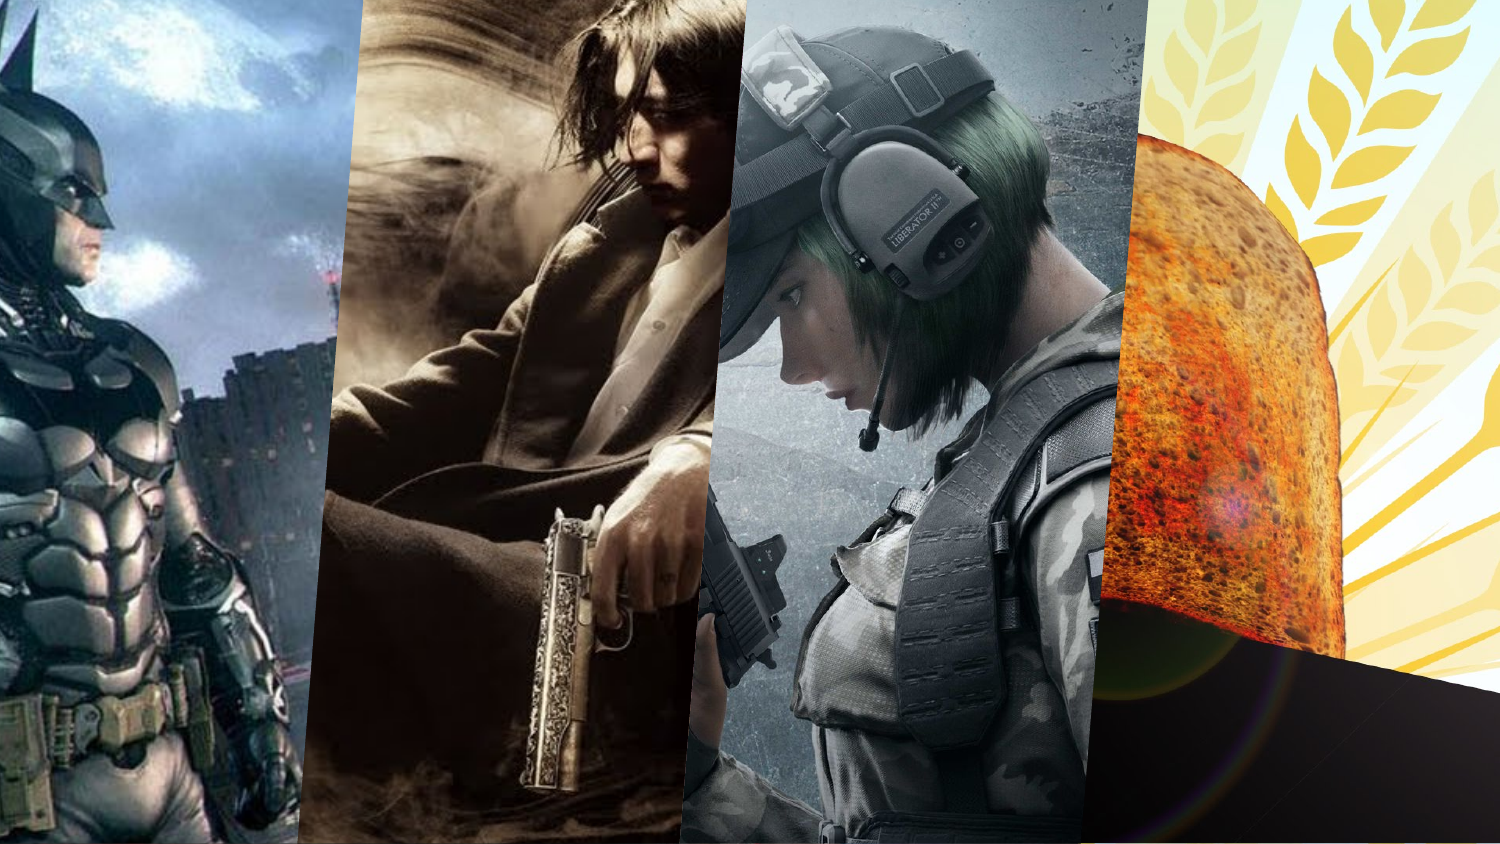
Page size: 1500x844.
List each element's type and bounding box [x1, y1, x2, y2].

text_box [0, 0, 366, 844]
text_box [1151, 0, 1500, 844]
text_box [300, 0, 677, 844]
text_box [679, 0, 1149, 844]
